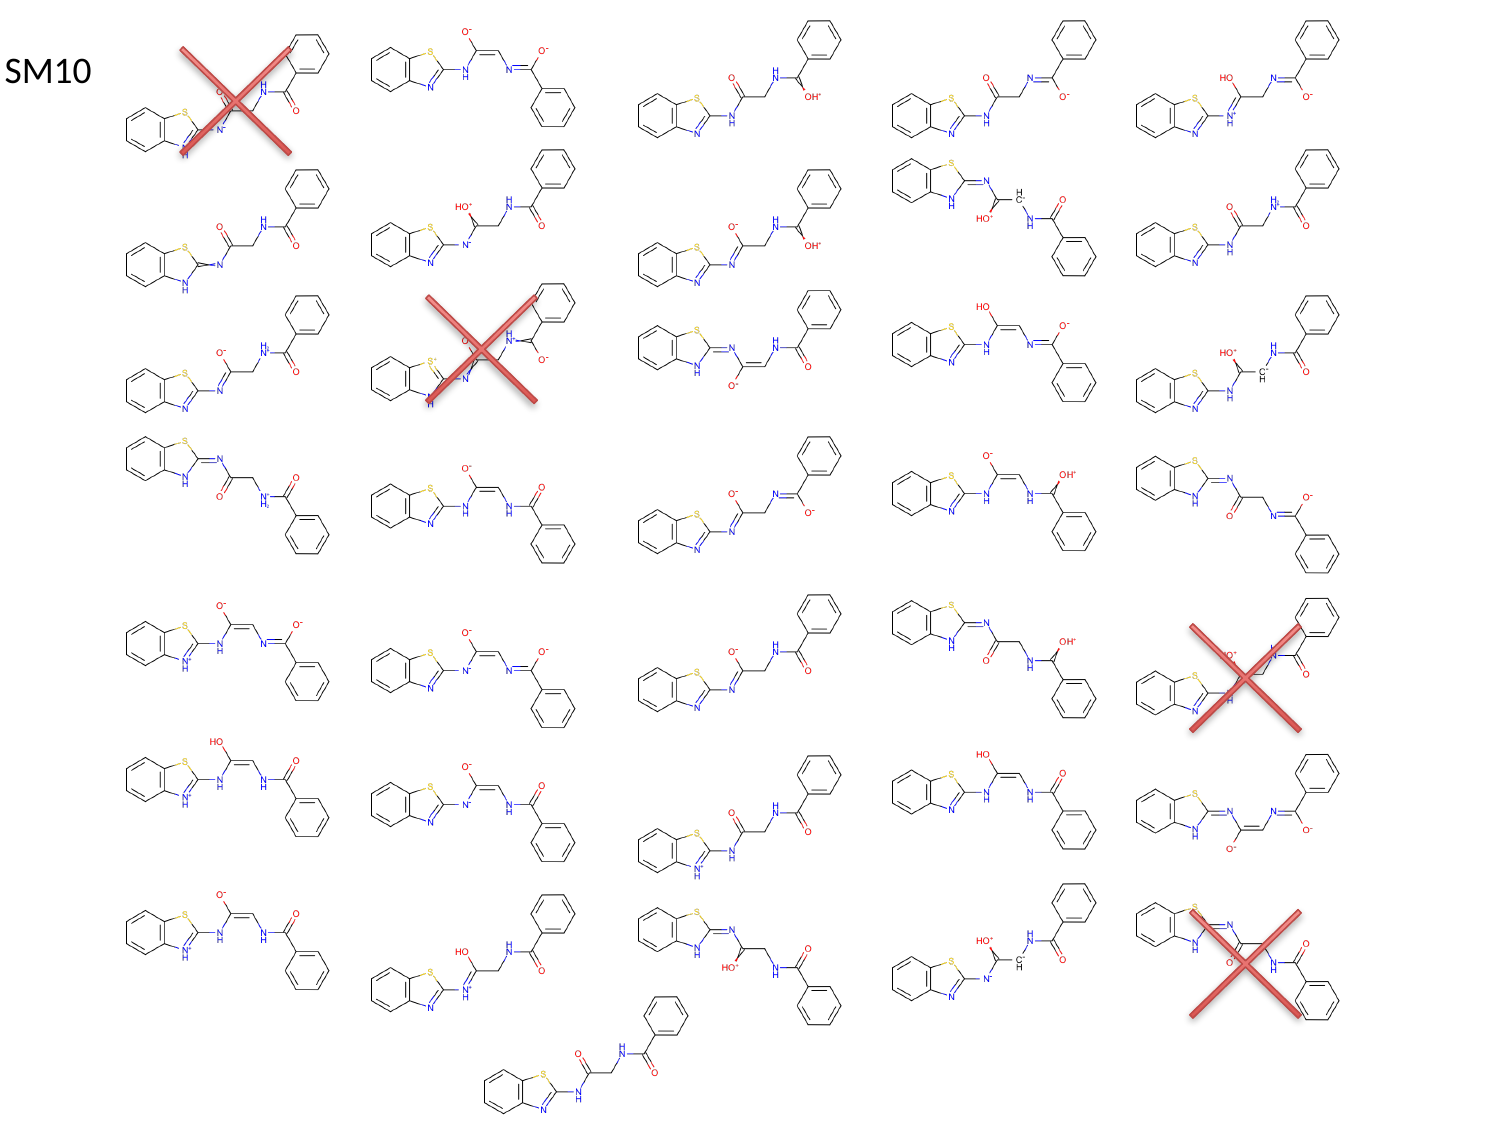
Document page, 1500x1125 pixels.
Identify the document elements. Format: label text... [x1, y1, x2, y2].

picture [1124, 0, 1350, 1075]
text_box SM10 [0, 38, 107, 98]
picture [360, 0, 853, 1125]
picture [114, 0, 341, 1056]
picture [881, 0, 1107, 1056]
